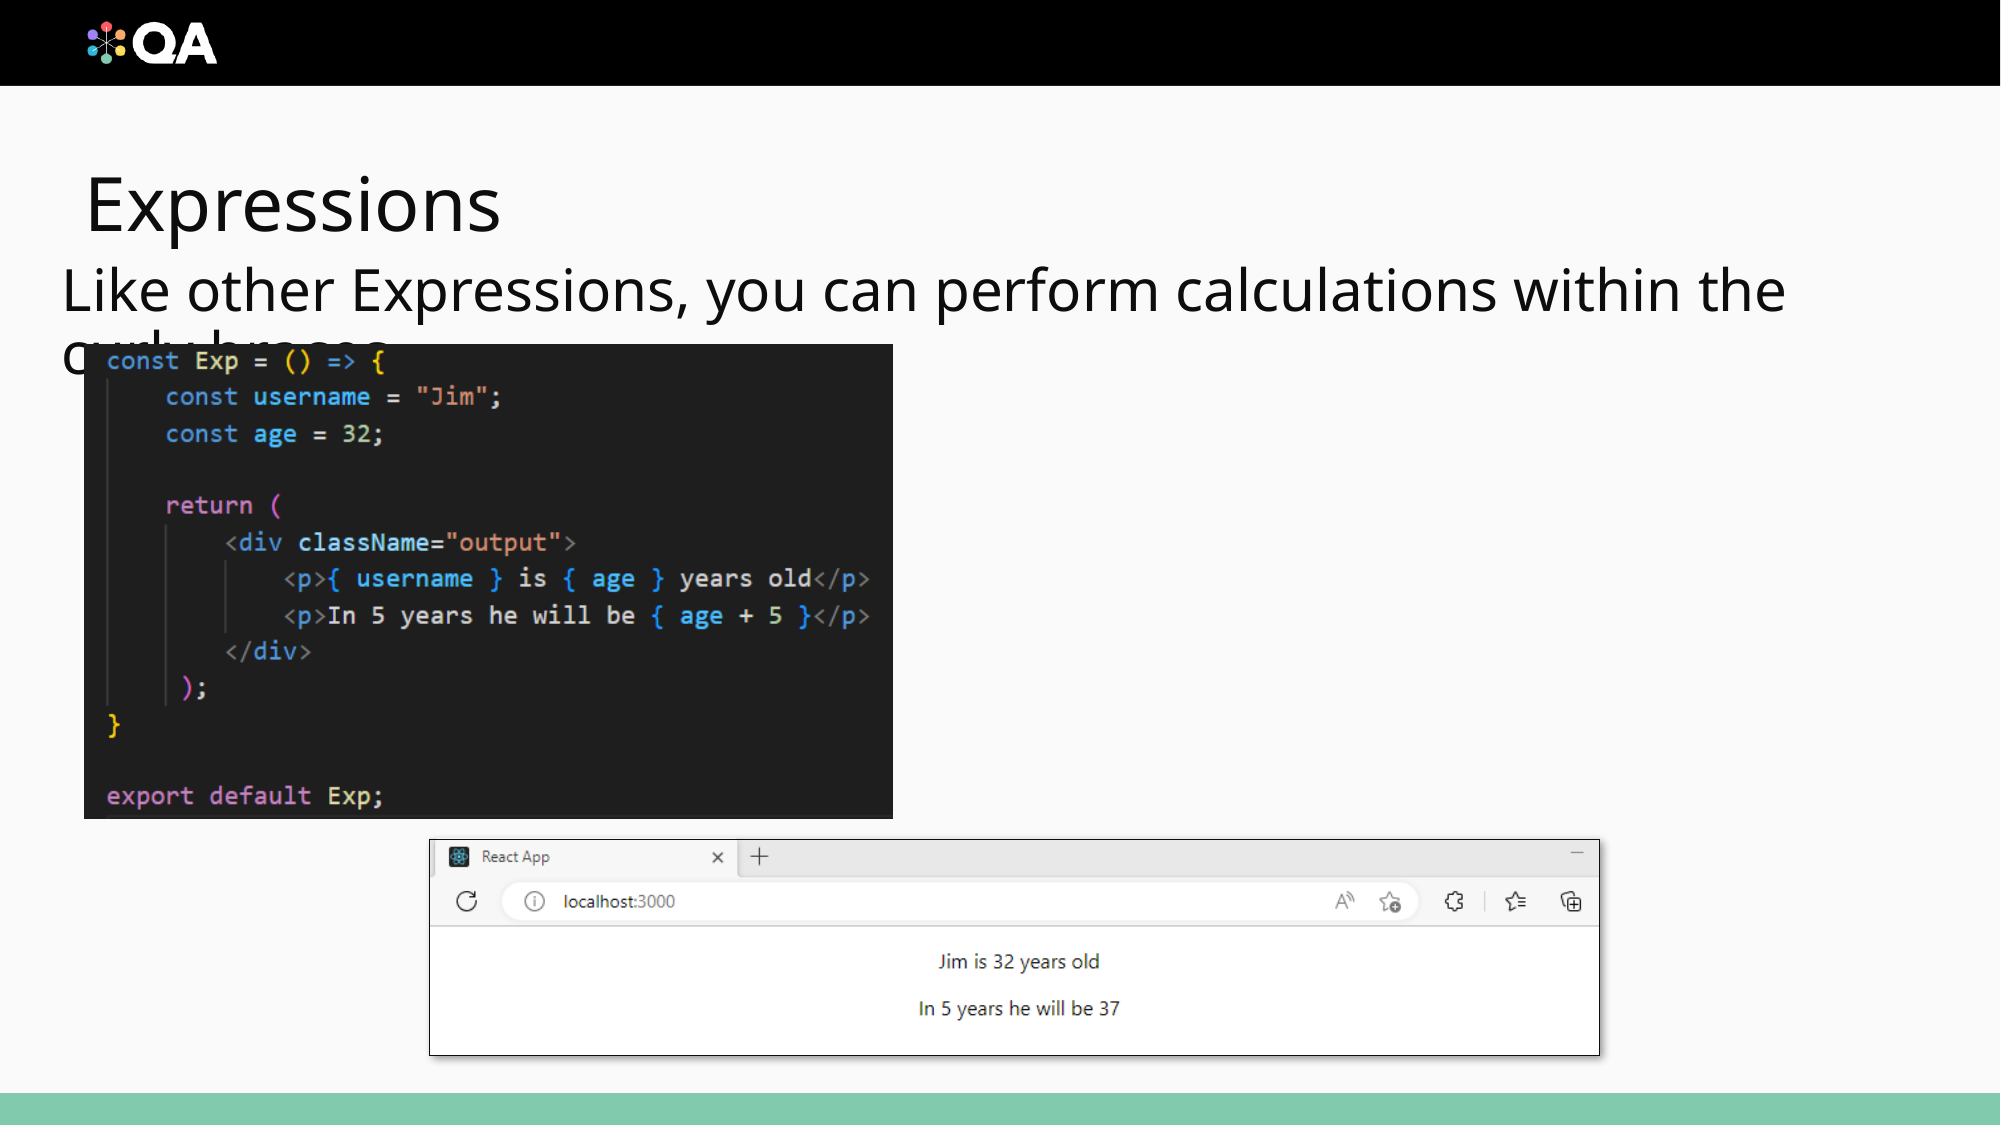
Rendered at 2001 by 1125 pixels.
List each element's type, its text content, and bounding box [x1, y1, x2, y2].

picture [0, 0, 2001, 1125]
list Like other Expressions, you can perform calculations within the curly braces. [61, 253, 1916, 926]
title Expressions [84, 159, 1916, 253]
